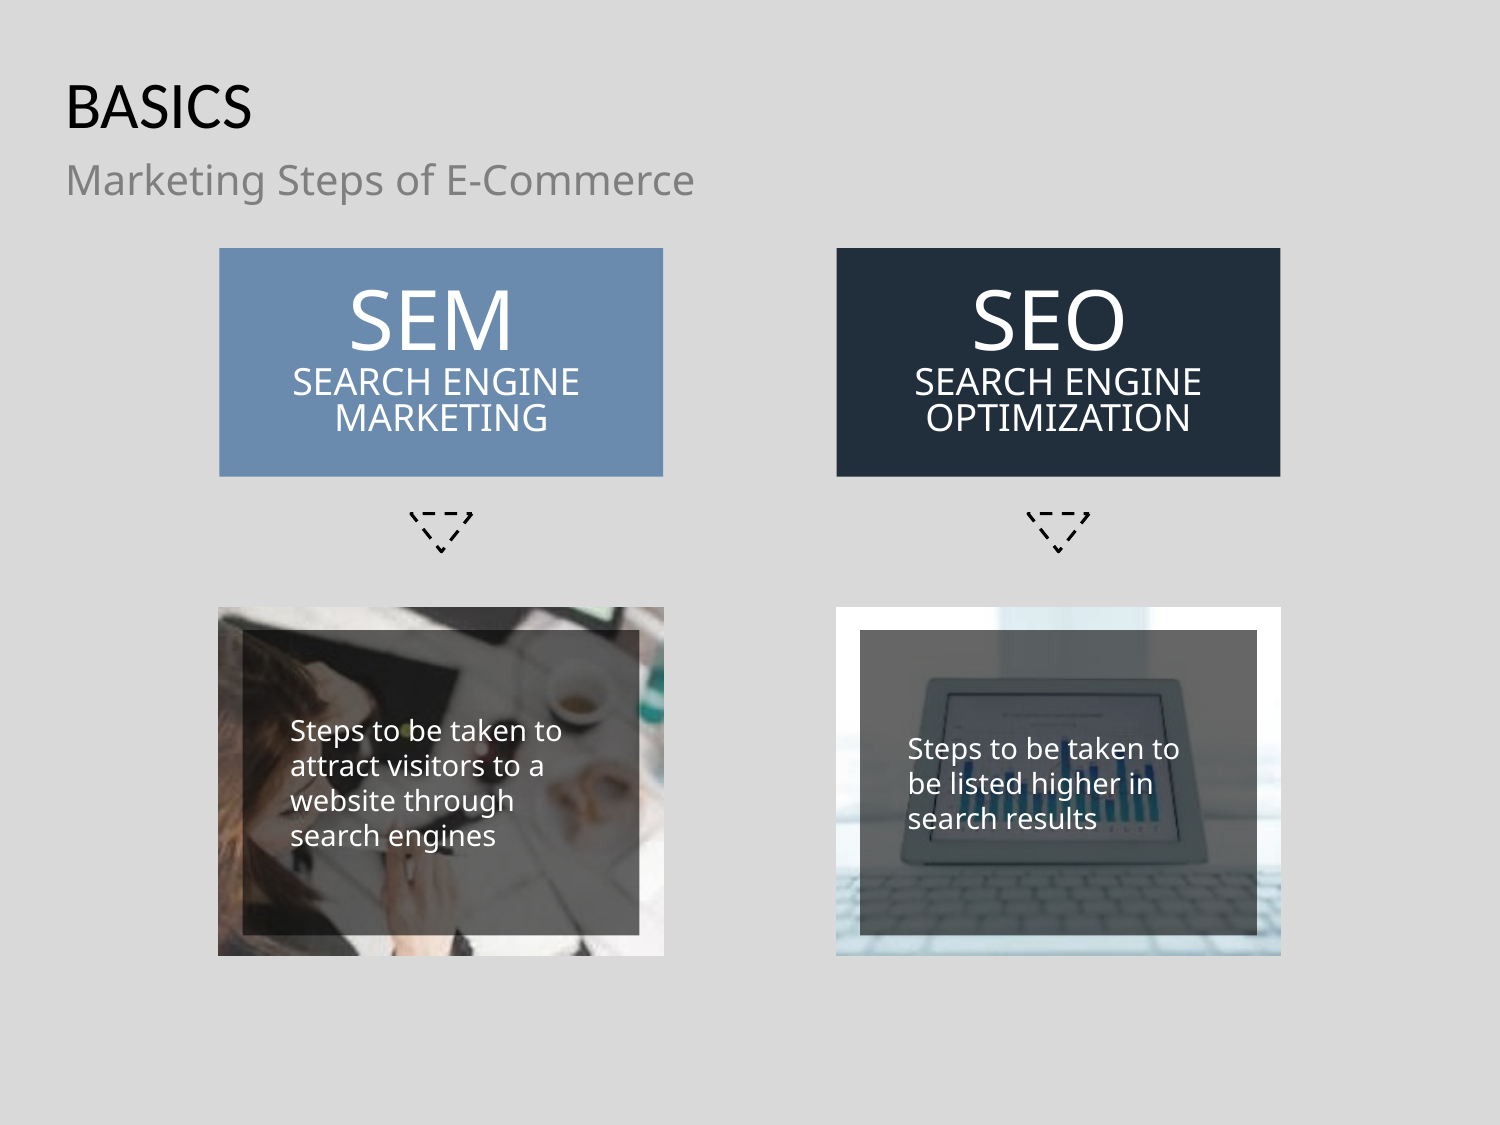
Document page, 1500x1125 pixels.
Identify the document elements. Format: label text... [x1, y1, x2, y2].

text_box SEO SEARCH ENGINE OPTIMIZATION [834, 246, 1282, 479]
text_box [410, 513, 472, 552]
text_box [1028, 513, 1090, 552]
text_box SEM SEARCH ENGINE MARKETING [217, 246, 665, 479]
picture [836, 607, 1281, 956]
picture [218, 607, 664, 956]
title BASICS [64, 70, 1435, 159]
list Marketing Steps of E-Commerce [64, 159, 1435, 248]
